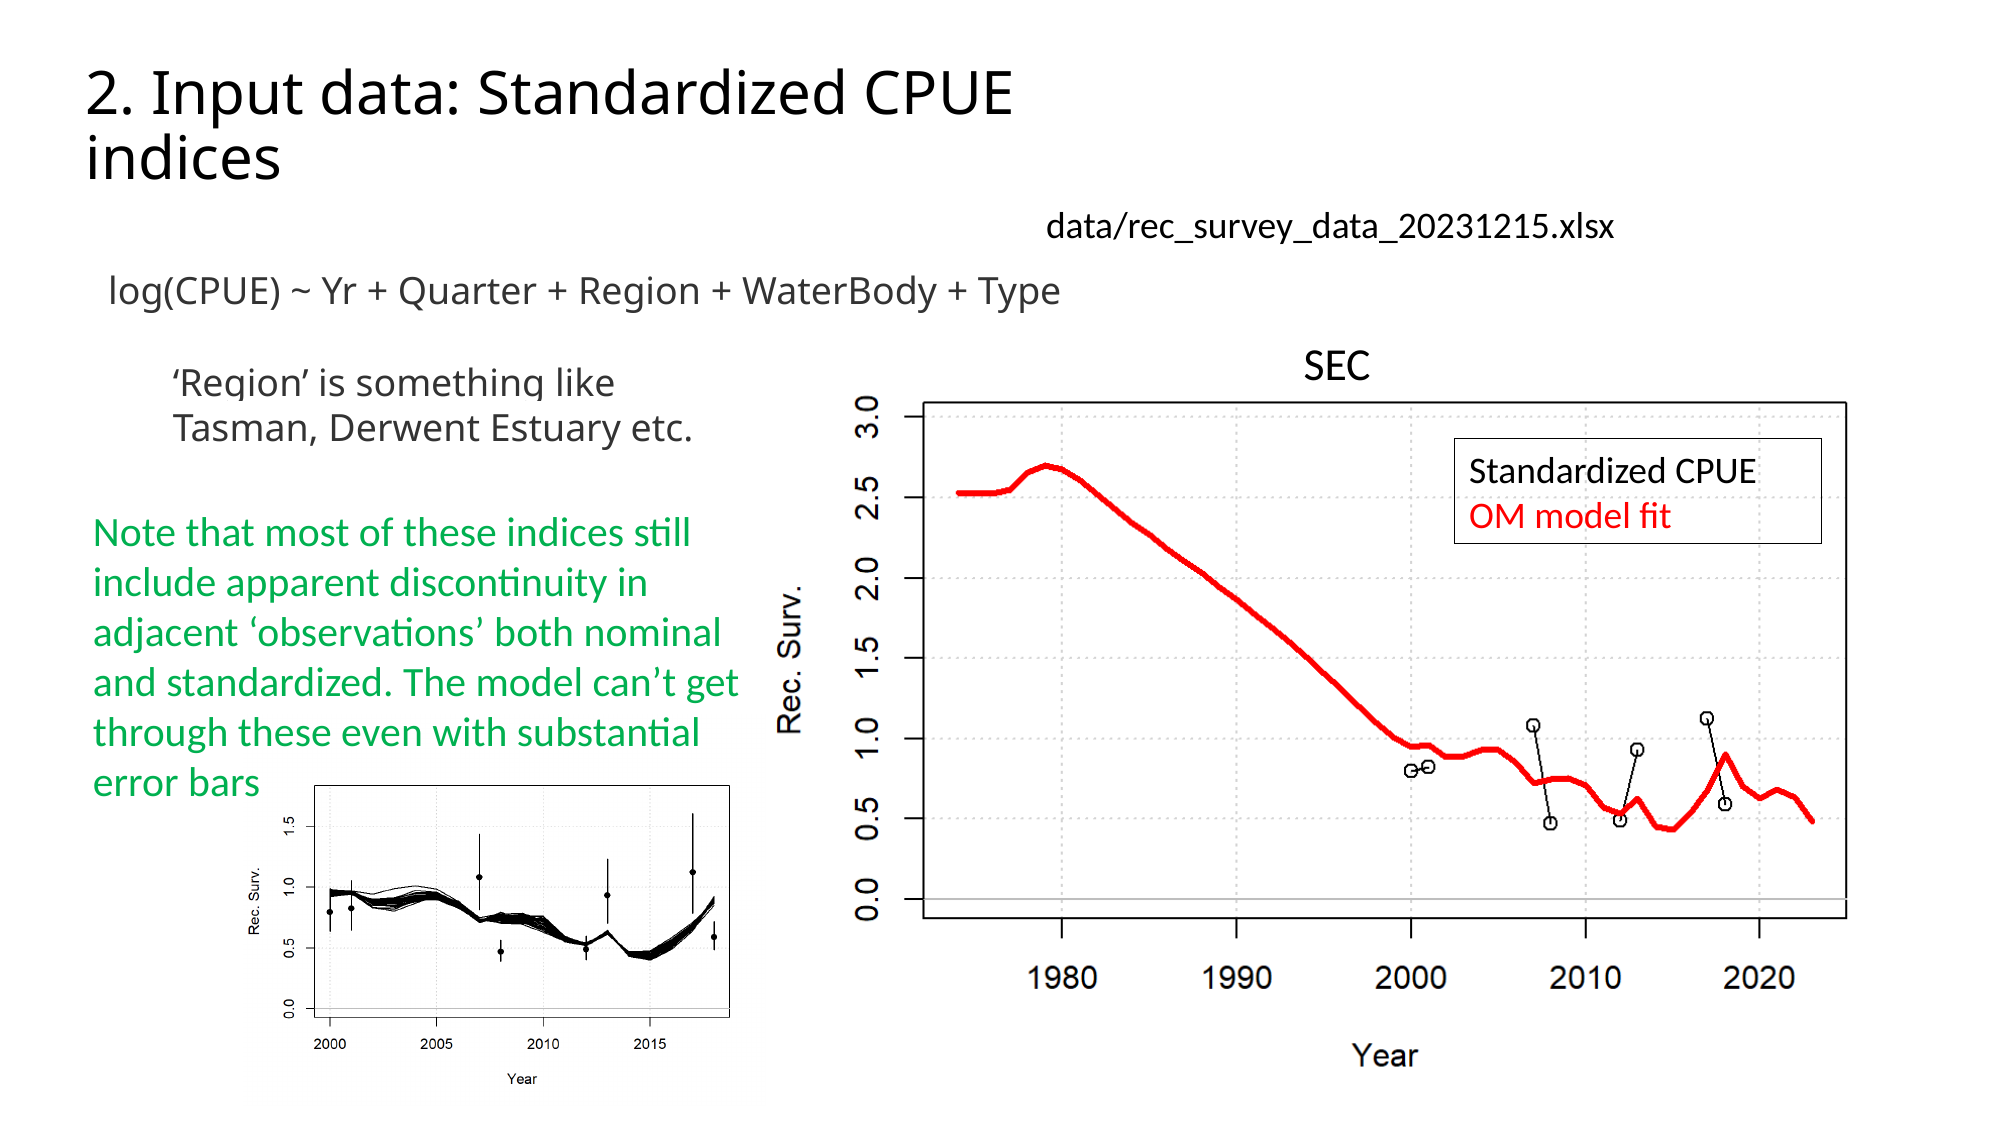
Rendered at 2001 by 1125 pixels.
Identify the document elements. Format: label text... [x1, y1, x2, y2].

text_box Note that most of these indices still include apparent discontinuity in adjacent ‘observations’ both nominal and standardized. The model can’t get through these even with substantial error bars [78, 496, 765, 812]
text_box data/rec_survey_data_20231215.xlsx [1031, 193, 2000, 253]
title 2. Input data: Standardized CPUE indices [70, 55, 1100, 201]
text_box ‘Region’ is something like Tasman, Derwent Estuary etc. [158, 351, 732, 457]
text_box log(CPUE) ~ Yr + Quarter + Region + WaterBody + Type [93, 259, 1255, 410]
text_box SEC [1288, 327, 1431, 383]
picture [243, 383, 1928, 1116]
